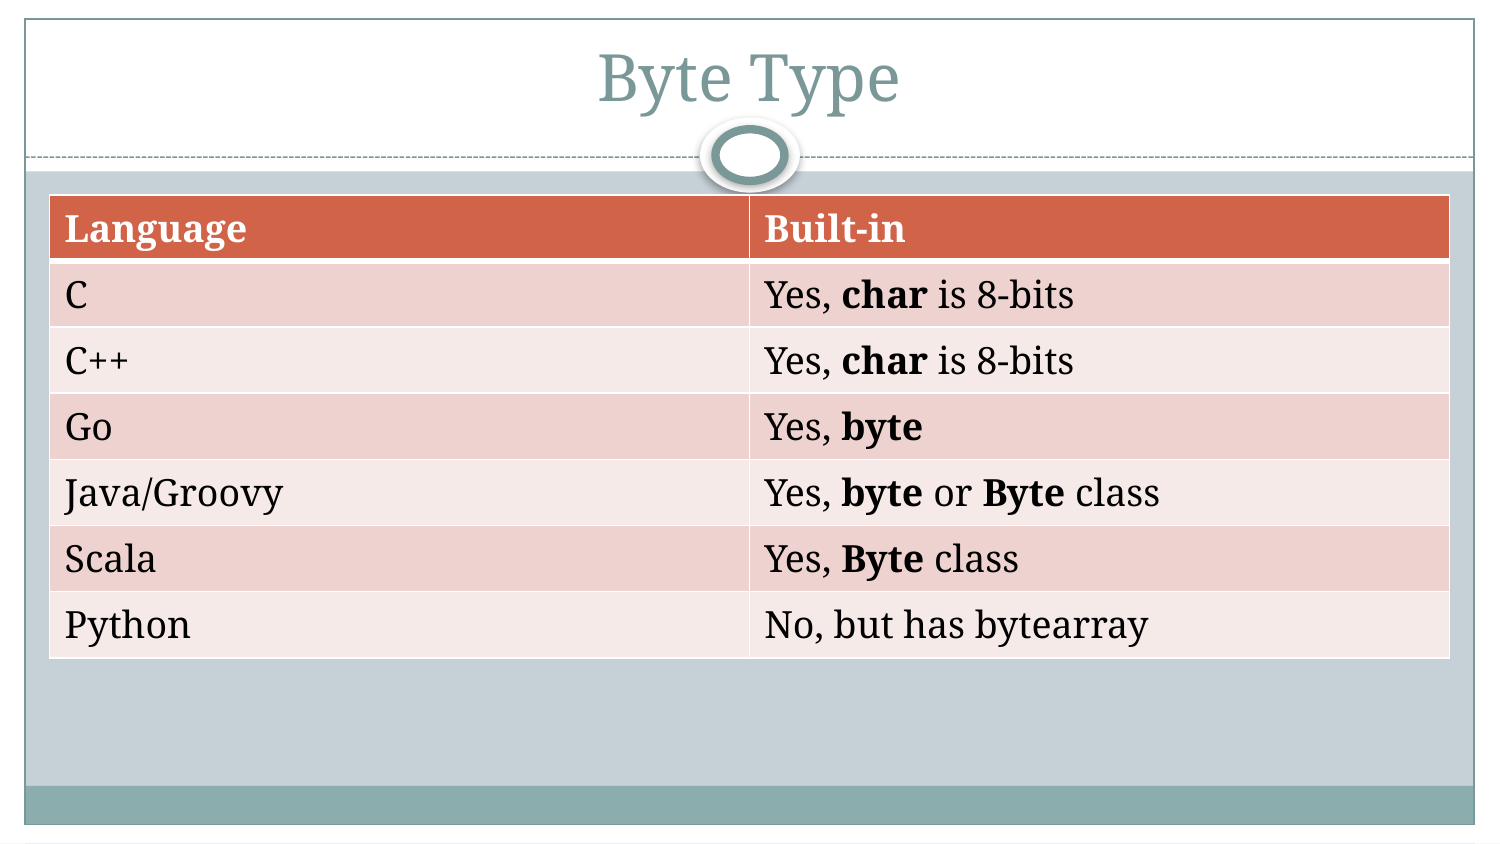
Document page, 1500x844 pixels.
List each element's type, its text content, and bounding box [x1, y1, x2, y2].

title Byte Type [49, 28, 1450, 122]
table_cell Java/Groovy [50, 460, 749, 525]
table_cell C [50, 264, 749, 326]
table_cell Yes, char is 8-bits [750, 264, 1449, 326]
table_header Built-in [750, 196, 1449, 258]
table_cell Go [50, 394, 749, 459]
table_cell Yes, byte or Byte class [750, 460, 1449, 525]
table_cell Python [50, 592, 749, 657]
table_cell No, but has bytearray [750, 592, 1449, 657]
table_cell Yes, byte [750, 394, 1449, 459]
table_cell Yes, Byte class [750, 526, 1449, 591]
table_header Language [50, 196, 749, 258]
table_cell Yes, char is 8-bits [750, 328, 1449, 392]
table_cell C++ [50, 328, 749, 392]
table_cell Scala [50, 526, 749, 591]
